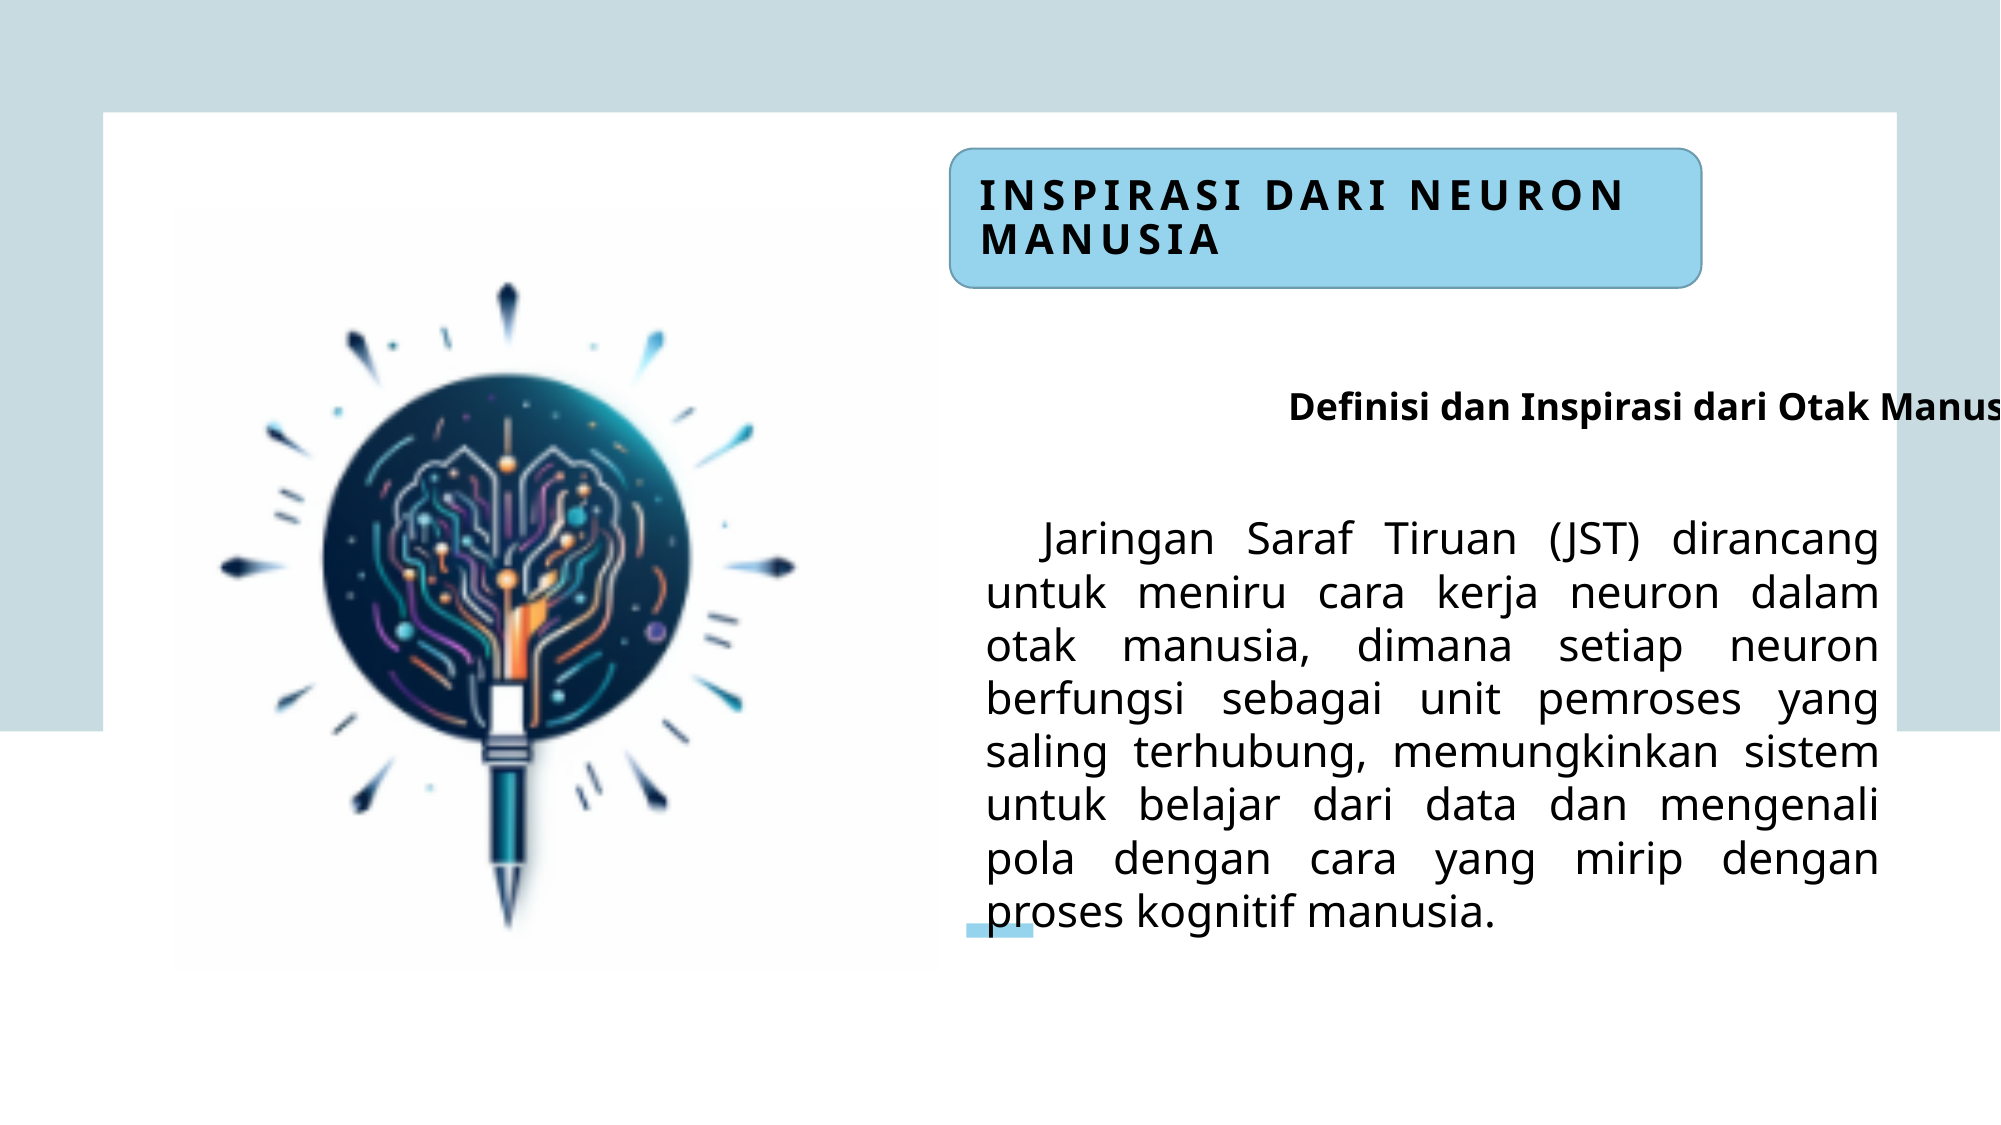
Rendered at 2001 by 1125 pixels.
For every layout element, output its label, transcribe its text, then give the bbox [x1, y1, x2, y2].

text_box [948, 147, 1703, 289]
title Inspirasi dari Neuron Manusia [979, 226, 1881, 264]
picture [174, 209, 939, 971]
subtitle Jaringan Saraf Tiruan (JST) dirancang untuk meniru cara kerja neuron dalam otak manusia, dimana setiap neuron berfungsi sebagai unit pemroses yang saling terhubung, memungkinkan sistem untuk belajar dari data dan mengenali pola dengan cara yang mirip dengan proses kognitif manusia. [985, 510, 1881, 941]
text_box Definisi dan Inspirasi dari Otak Manusia [1273, 375, 2000, 436]
